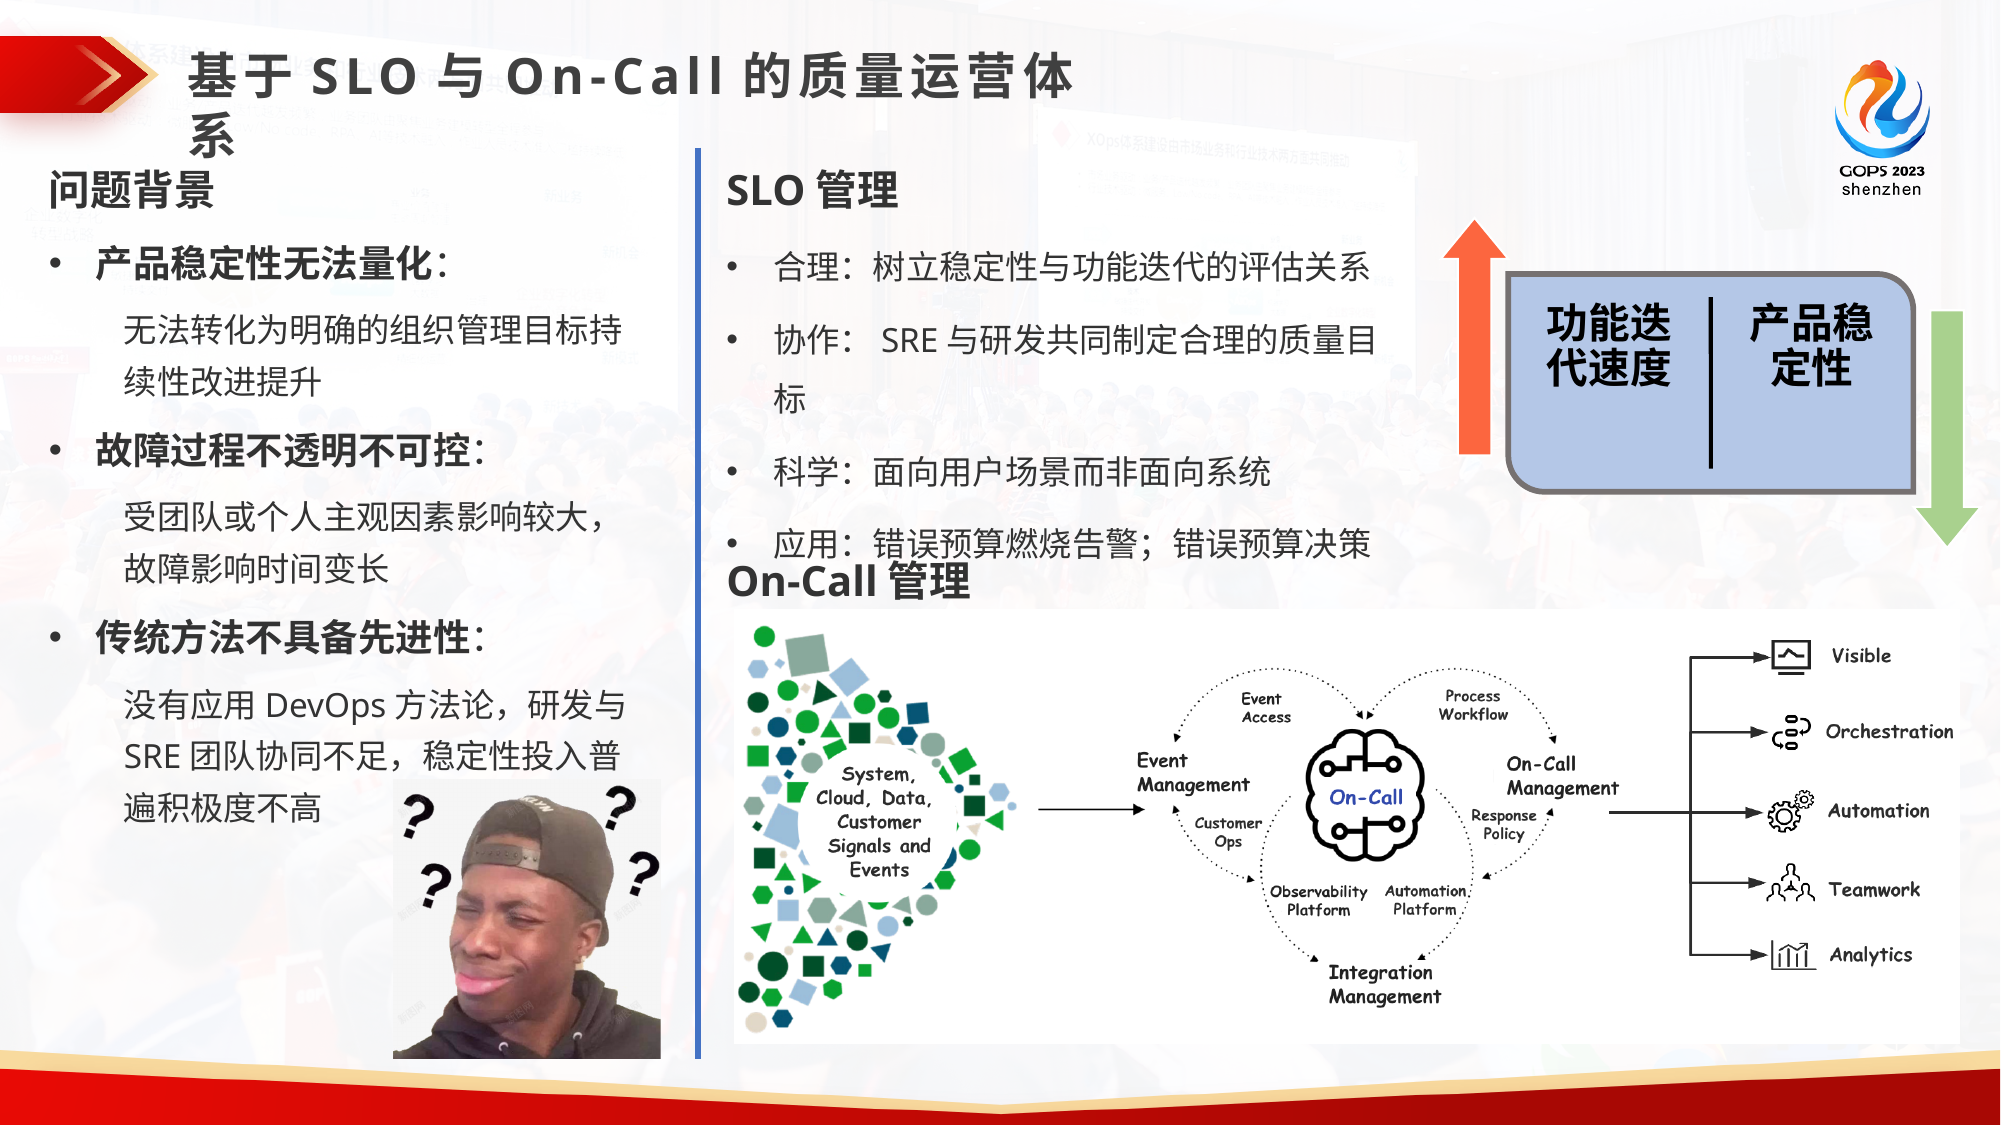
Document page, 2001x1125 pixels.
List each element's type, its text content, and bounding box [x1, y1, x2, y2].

picture [0, 0, 2001, 1125]
text_box 基于SLO与On-Call的质量运营体系 [172, 36, 1124, 172]
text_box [0, 36, 159, 113]
text_box SLO管理 合理：树立稳定性与功能迭代的评估关系 协作：SRE与研发共同制定合理的质量目标 科学：面向用户场景而非面向系统 应用：错误预算燃烧告警；错误预算决策 [711, 131, 1425, 522]
text_box 问题背景 产品稳定性无法量化： 无法转化为明确的组织管理目标持续性改进提升 故障过程不透明不可控： 受团队或个人主观因素影响较大，故障影响时间变长 传统方法不具备先进性： 没有应用DevOps方法论，研发与SRE团队协同不足，稳定性投入普遍积极度不高 [34, 131, 661, 835]
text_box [1424, 217, 1997, 548]
text_box On-Call管理 [711, 522, 1765, 1013]
